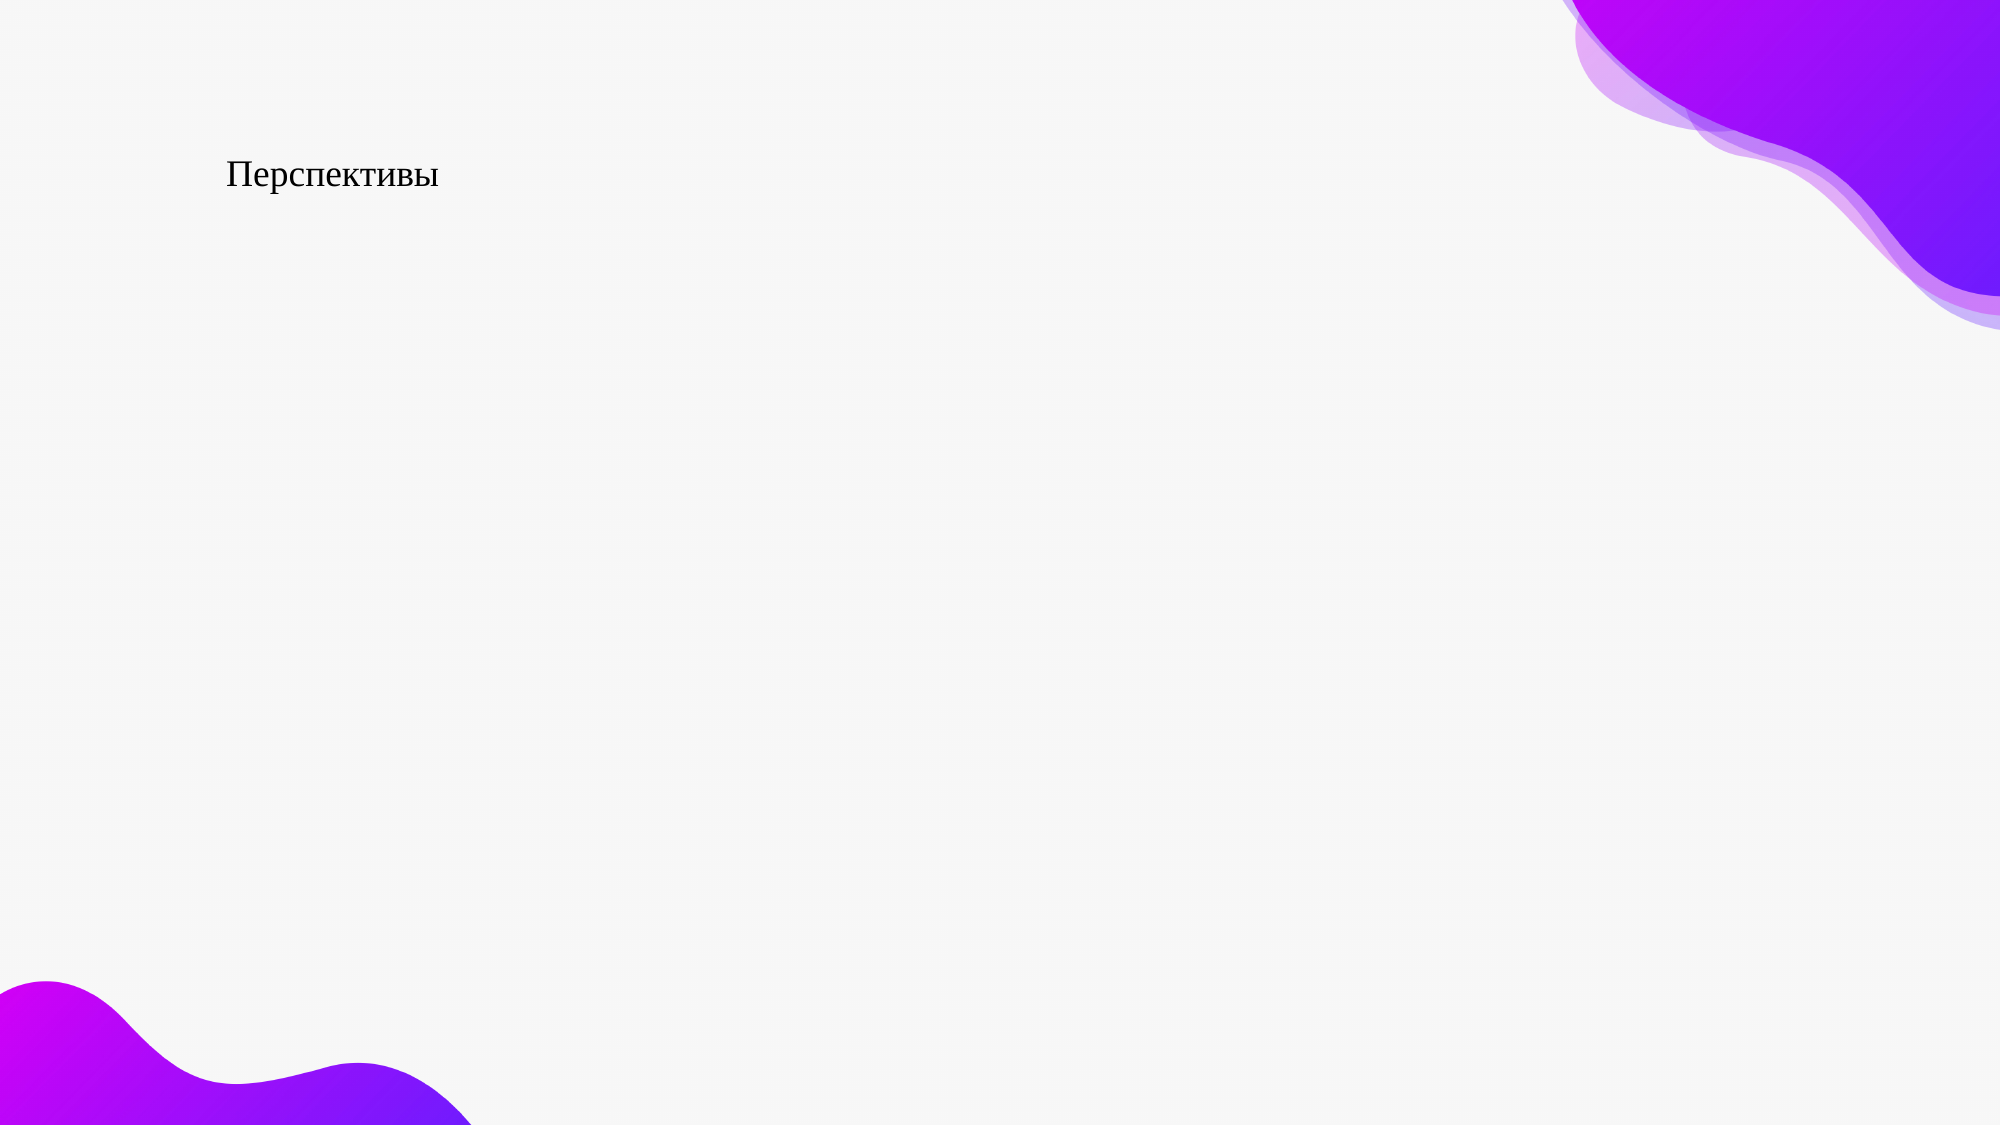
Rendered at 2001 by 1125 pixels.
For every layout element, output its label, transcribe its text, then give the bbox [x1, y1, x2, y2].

title Перспективы [137, 59, 1863, 278]
picture [0, 0, 2000, 1125]
